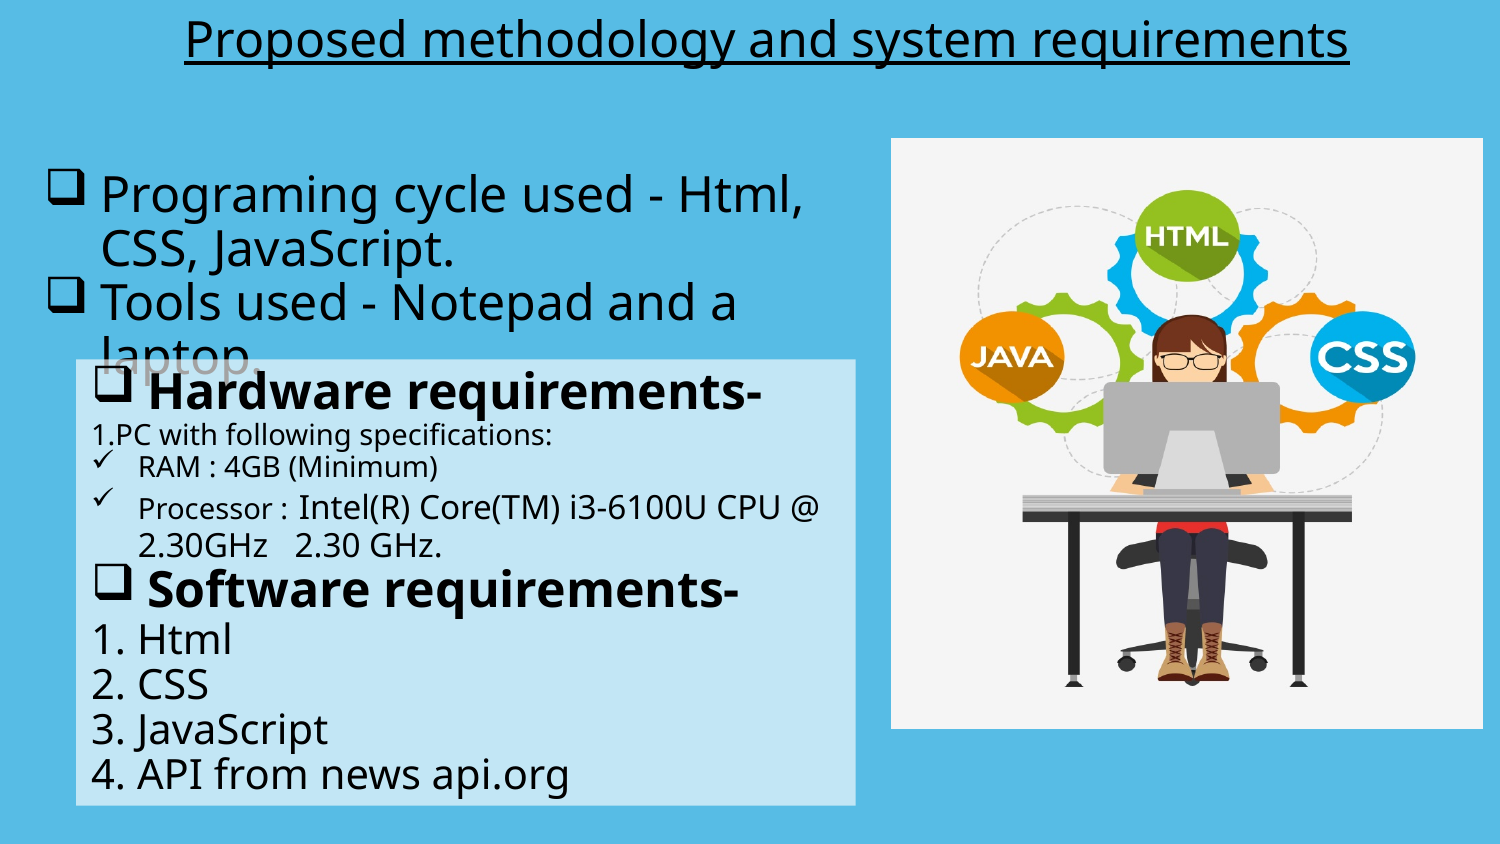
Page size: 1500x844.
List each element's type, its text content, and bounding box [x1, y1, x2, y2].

text_box Proposed methodology and system requirements [169, 7, 1366, 130]
picture [891, 138, 1483, 729]
text_box Hardware requirements- 1.PC with following specifications: RAM : 4GB (Minimum) Processor : Intel(R) Core(TM) i3-6100U CPU @ 2.30GHz 2.30 GHz. Software requirements- 1. Html 2. CSS 3. JavaScript 4. API from news api.org [76, 359, 856, 806]
text_box Programing cycle used - Html, CSS, JavaScript. Tools used - Notepad and a laptop. [29, 161, 857, 393]
